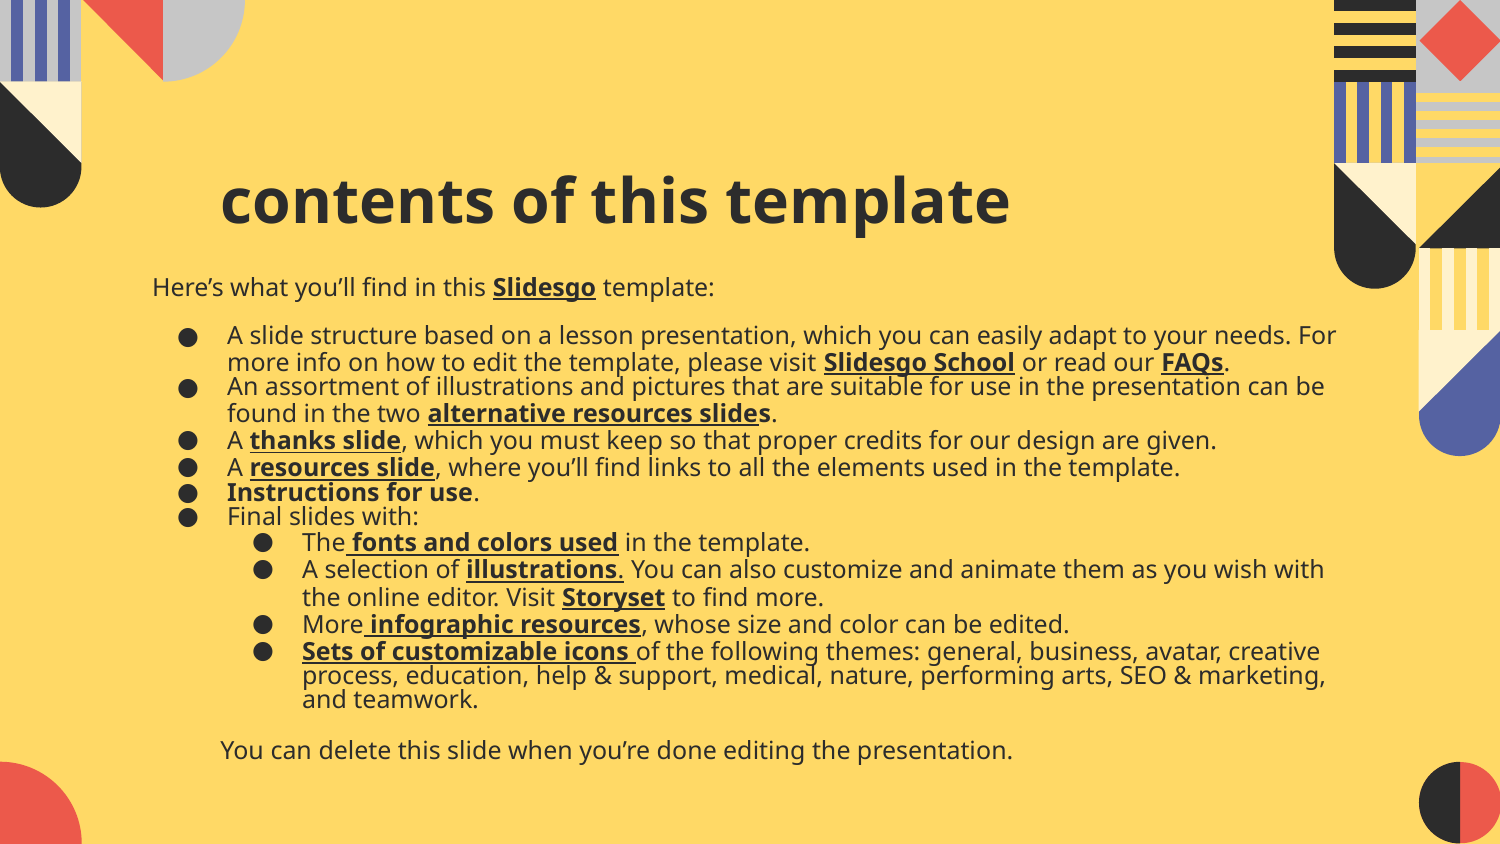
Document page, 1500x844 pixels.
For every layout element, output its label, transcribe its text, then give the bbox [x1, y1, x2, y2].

title contents of this template [220, 174, 1280, 229]
text_box You can delete this slide when you’re done editing the presentation. [220, 730, 1280, 767]
list Here’s what you’ll find in this Slidesgo template: A slide structure based on a lesson presentation, which you can easily adapt to your needs. For more info on how to edit the template, please visit Slidesgo School or read our FAQs. An assortment of illustrations and pictures that are suitable for use in the presentation can be found in the two alternative resources slides. A thanks slide, which you must keep so that proper credits for our design are given. A resources slide, where you’ll find links to all the elements used in the template. Instructions for use. Final slides with: The fonts and colors used in the template. A selection of illustrations. You can also customize and animate them as you wish with the online editor. Visit Storyset to find more. More infographic resources, whose size and color can be edited. Sets of customizable icons of the following themes: general, business, avatar, creative process, education, help & support, medical, nature, performing arts, SEO & marketing, and teamwork. [152, 257, 1340, 755]
text_box [856, 229, 865, 237]
